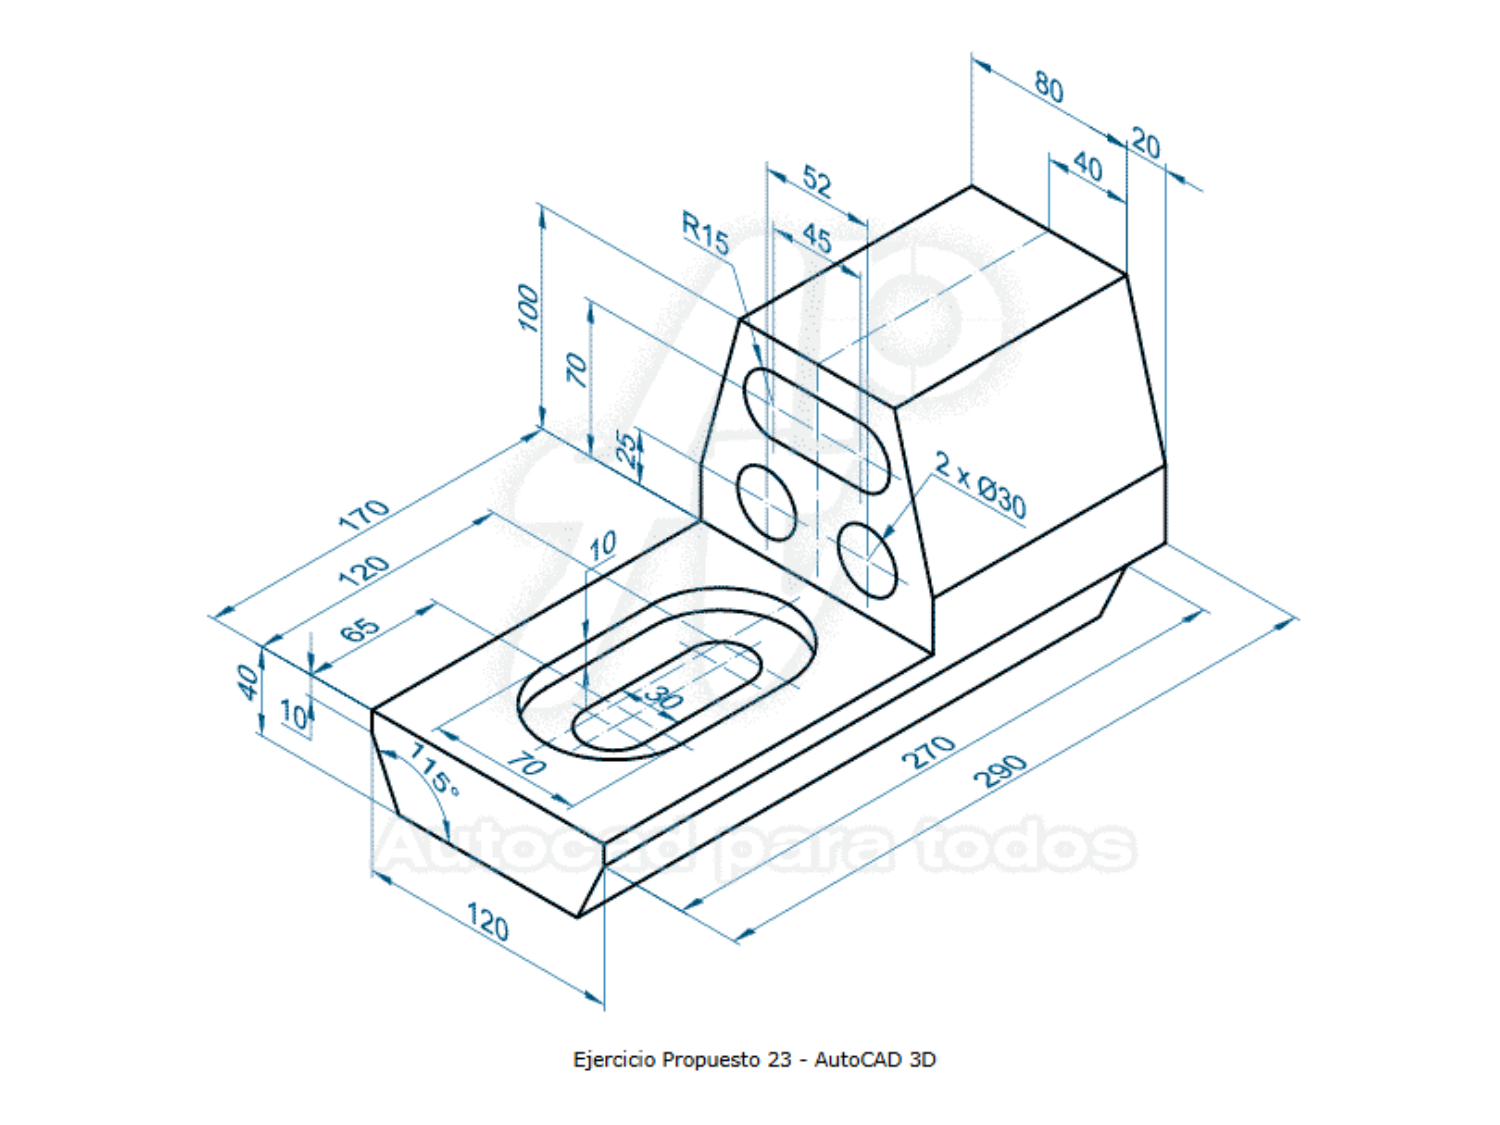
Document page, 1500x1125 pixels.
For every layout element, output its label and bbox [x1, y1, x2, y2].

picture [178, 26, 1319, 1096]
